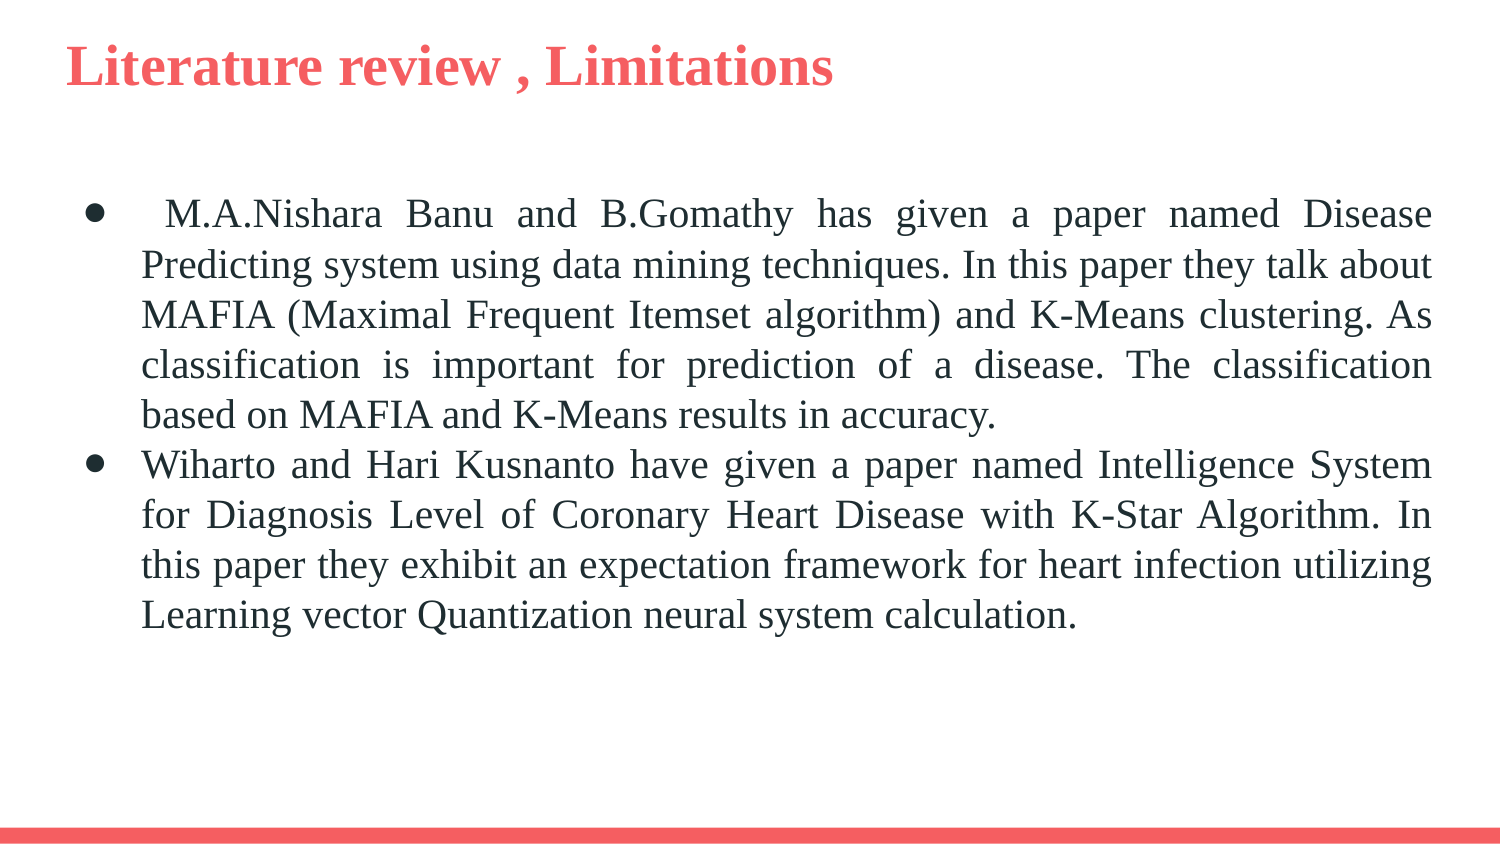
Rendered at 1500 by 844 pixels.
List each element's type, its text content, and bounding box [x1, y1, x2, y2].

list M.A.Nishara Banu and B.Gomathy has given a paper named Disease Predicting system using data mining techniques. In this paper they talk about MAFIA (Maximal Frequent Itemset algorithm) and K-Means clustering. As classification is important for prediction of a disease. The classification based on MAFIA and K-Means results in accuracy. Wiharto and Hari Kusnanto have given a paper named Intelligence System for Diagnosis Level of Coronary Heart Disease with K-Star Algorithm. In this paper they exhibit an expectation framework for heart infection utilizing Learning vector Quantization neural system calculation. [51, 169, 1449, 794]
title Literature review , Limitations [51, 11, 1449, 149]
